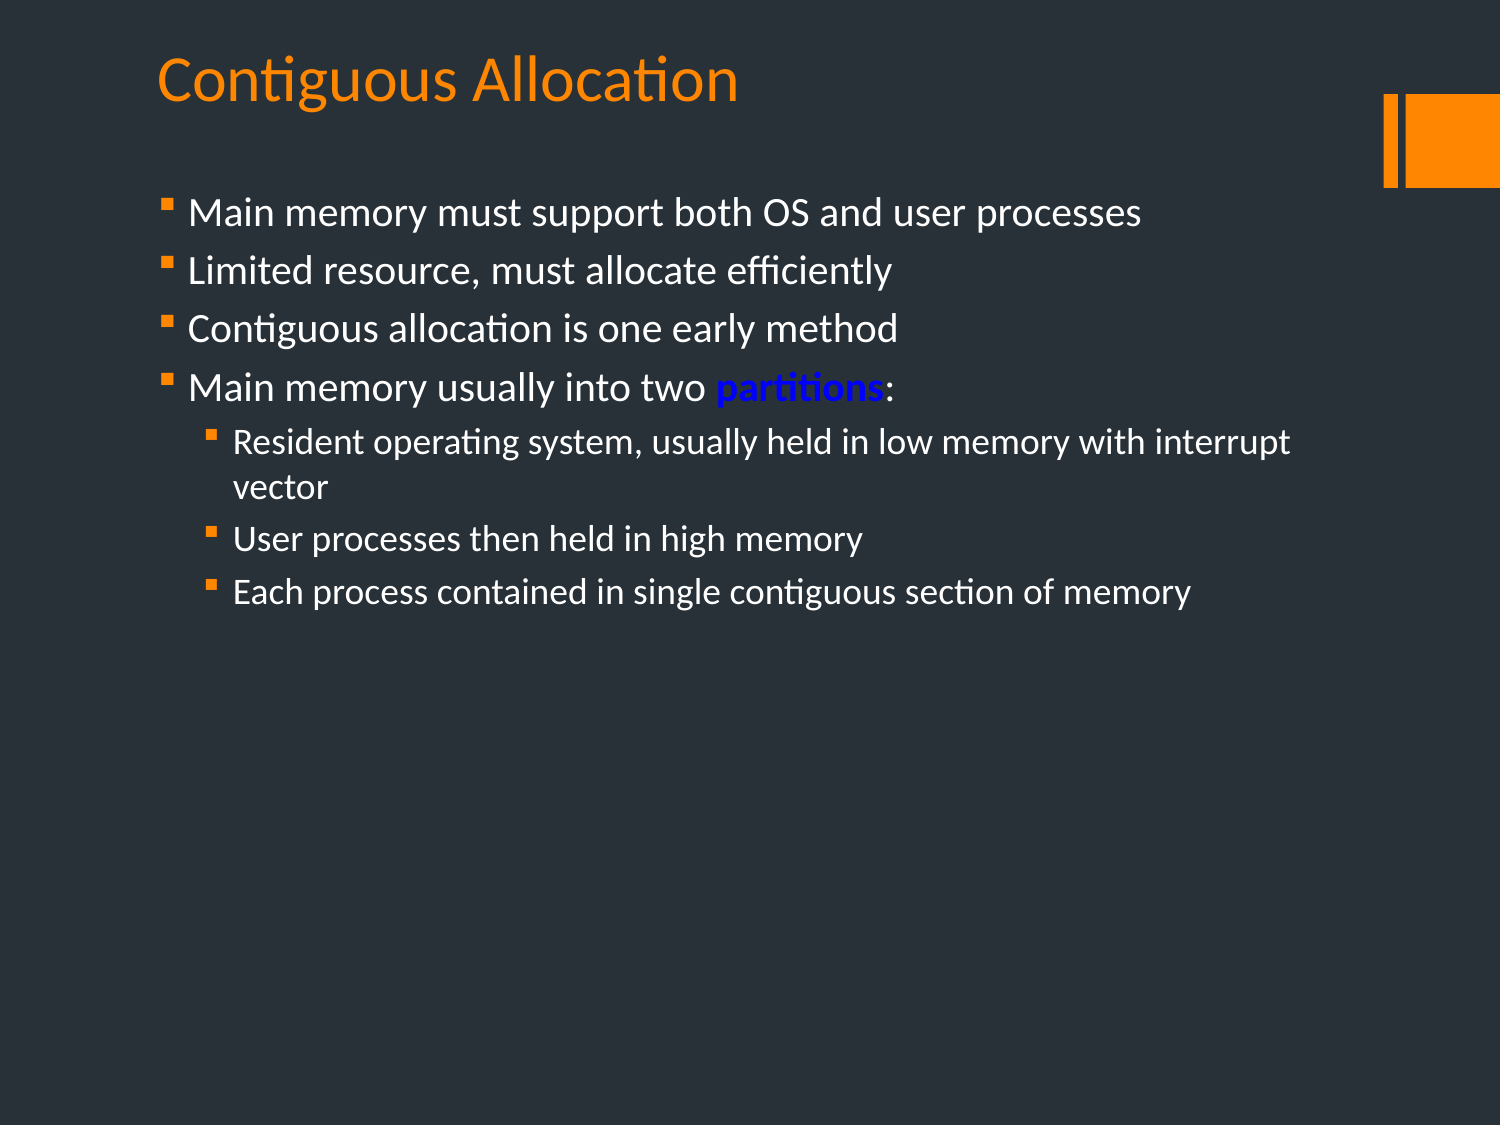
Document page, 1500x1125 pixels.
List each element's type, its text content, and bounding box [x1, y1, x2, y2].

title Contiguous Allocation [142, 27, 1425, 122]
list Main memory must support both OS and user processes Limited resource, must allocate efficiently Contiguous allocation is one early method Main memory usually into two partitions: Resident operating system, usually held in low memory with interrupt vector User processes then held in high memory Each process contained in single contiguous section of memory [135, 176, 1327, 996]
